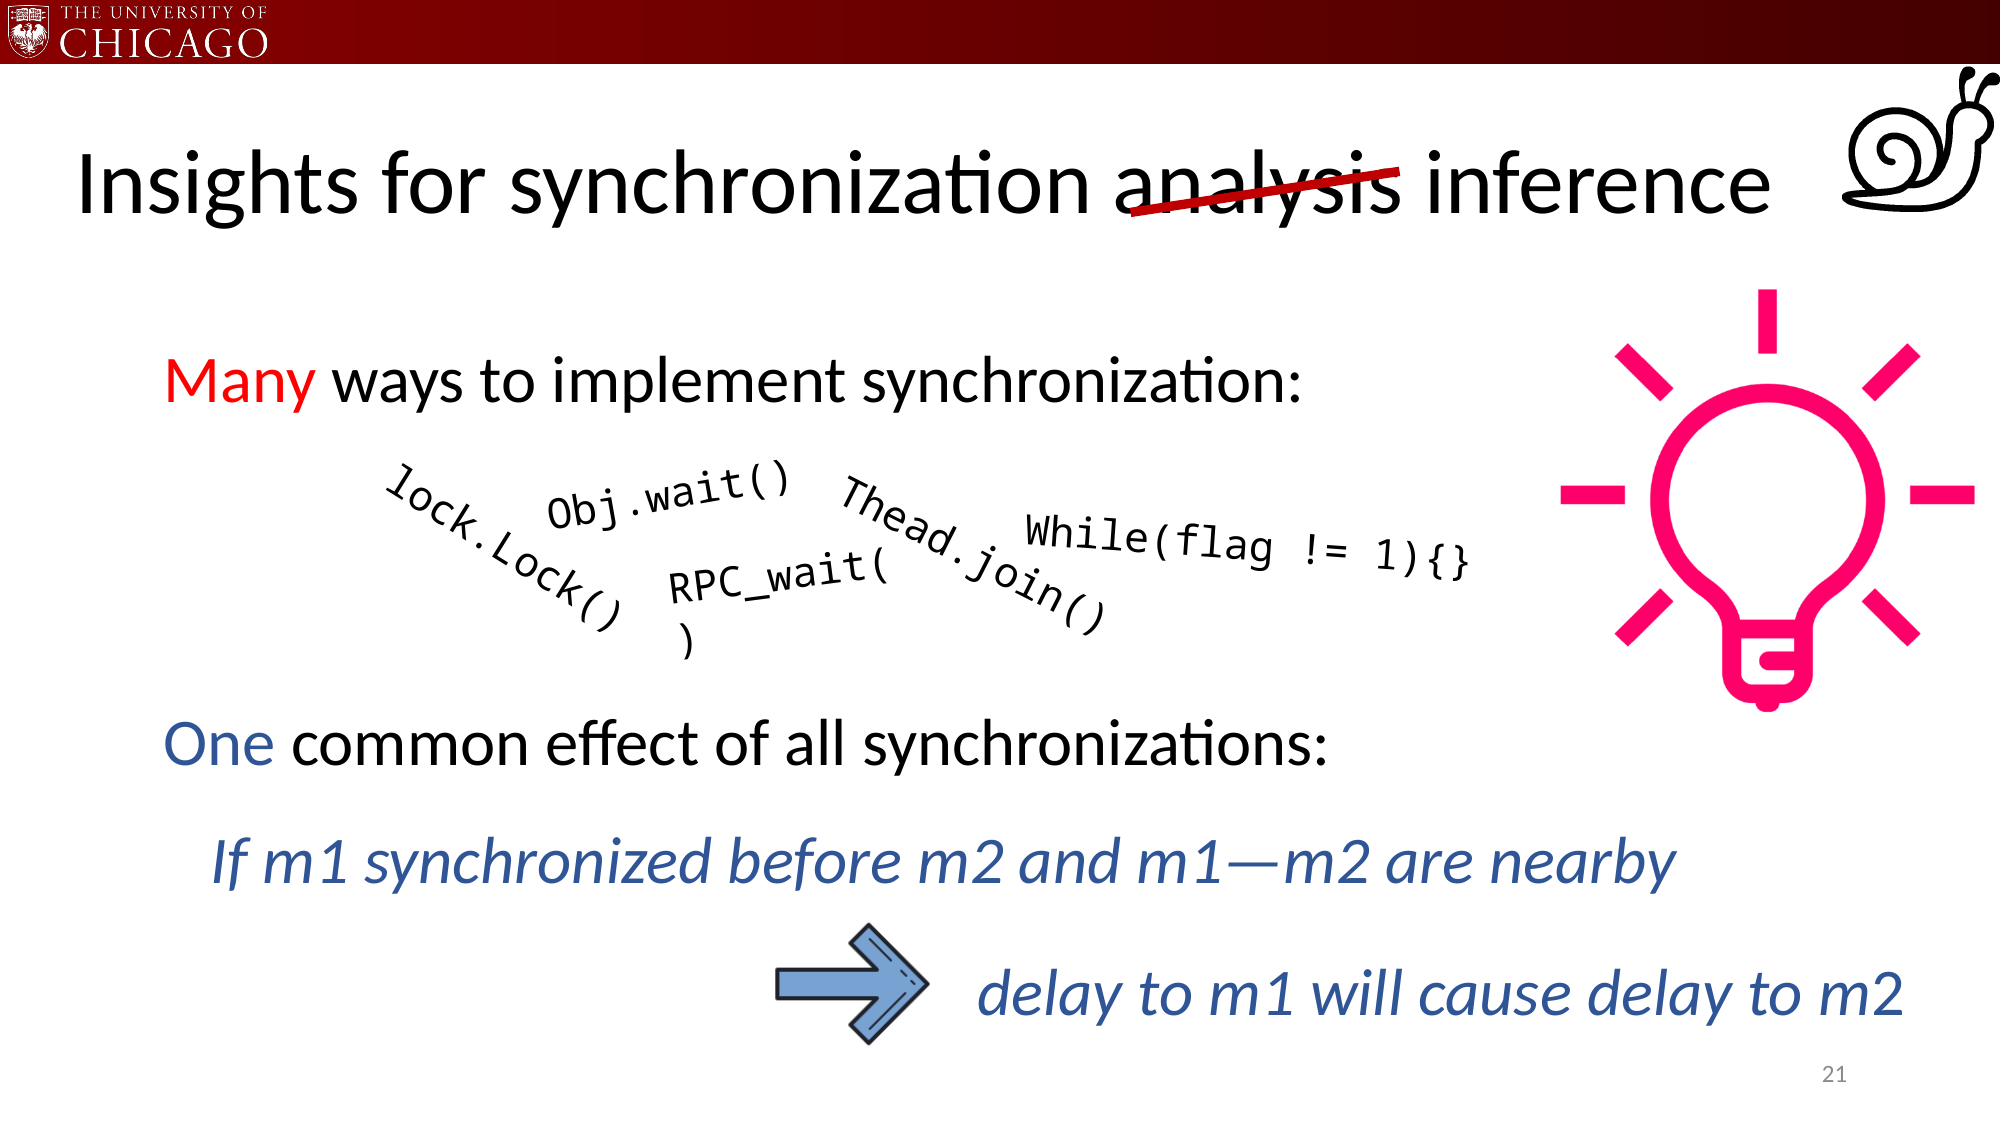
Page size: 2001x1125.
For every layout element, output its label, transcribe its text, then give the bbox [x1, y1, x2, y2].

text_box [0, 0, 2000, 64]
picture [1435, 286, 2000, 714]
title Insights for synchronization analysis inference [0, 75, 1851, 293]
text_box One common effect of all synchronizations: [148, 691, 1650, 786]
picture [751, 882, 955, 1086]
slide_number 21 [1412, 1042, 1863, 1103]
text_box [1130, 171, 1400, 213]
picture [1842, 64, 2000, 218]
text_box delay to m1 will cause delay to m2 [955, 941, 1934, 1037]
text_box If m1 synchronized before m2 and m1—m2 are nearby [195, 809, 1709, 905]
text_box Many ways to implement synchronization: [148, 328, 1435, 424]
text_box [347, 459, 1435, 612]
